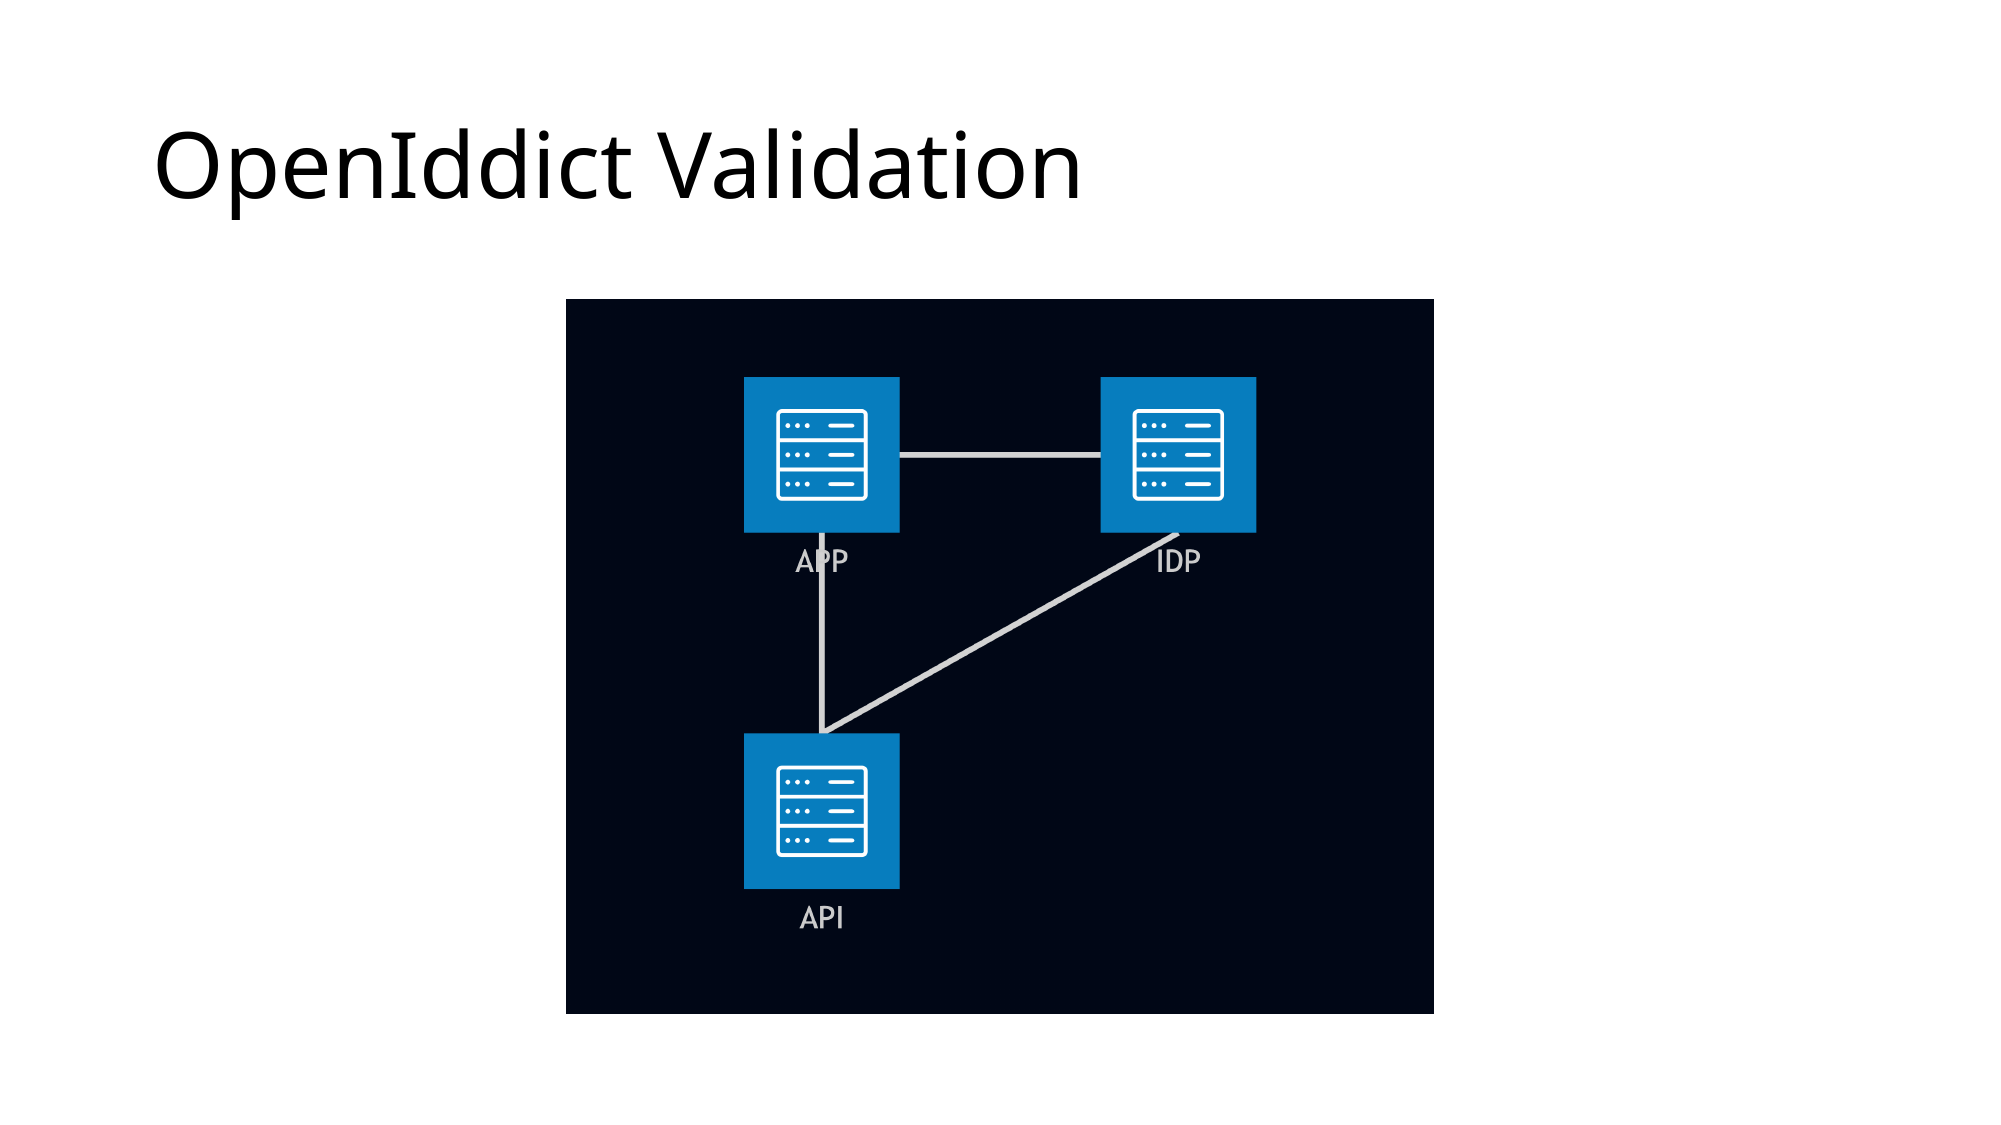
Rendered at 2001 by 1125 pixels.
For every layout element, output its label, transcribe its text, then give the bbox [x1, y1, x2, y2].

title OpenIddict Validation [137, 59, 1863, 278]
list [566, 298, 1434, 1014]
